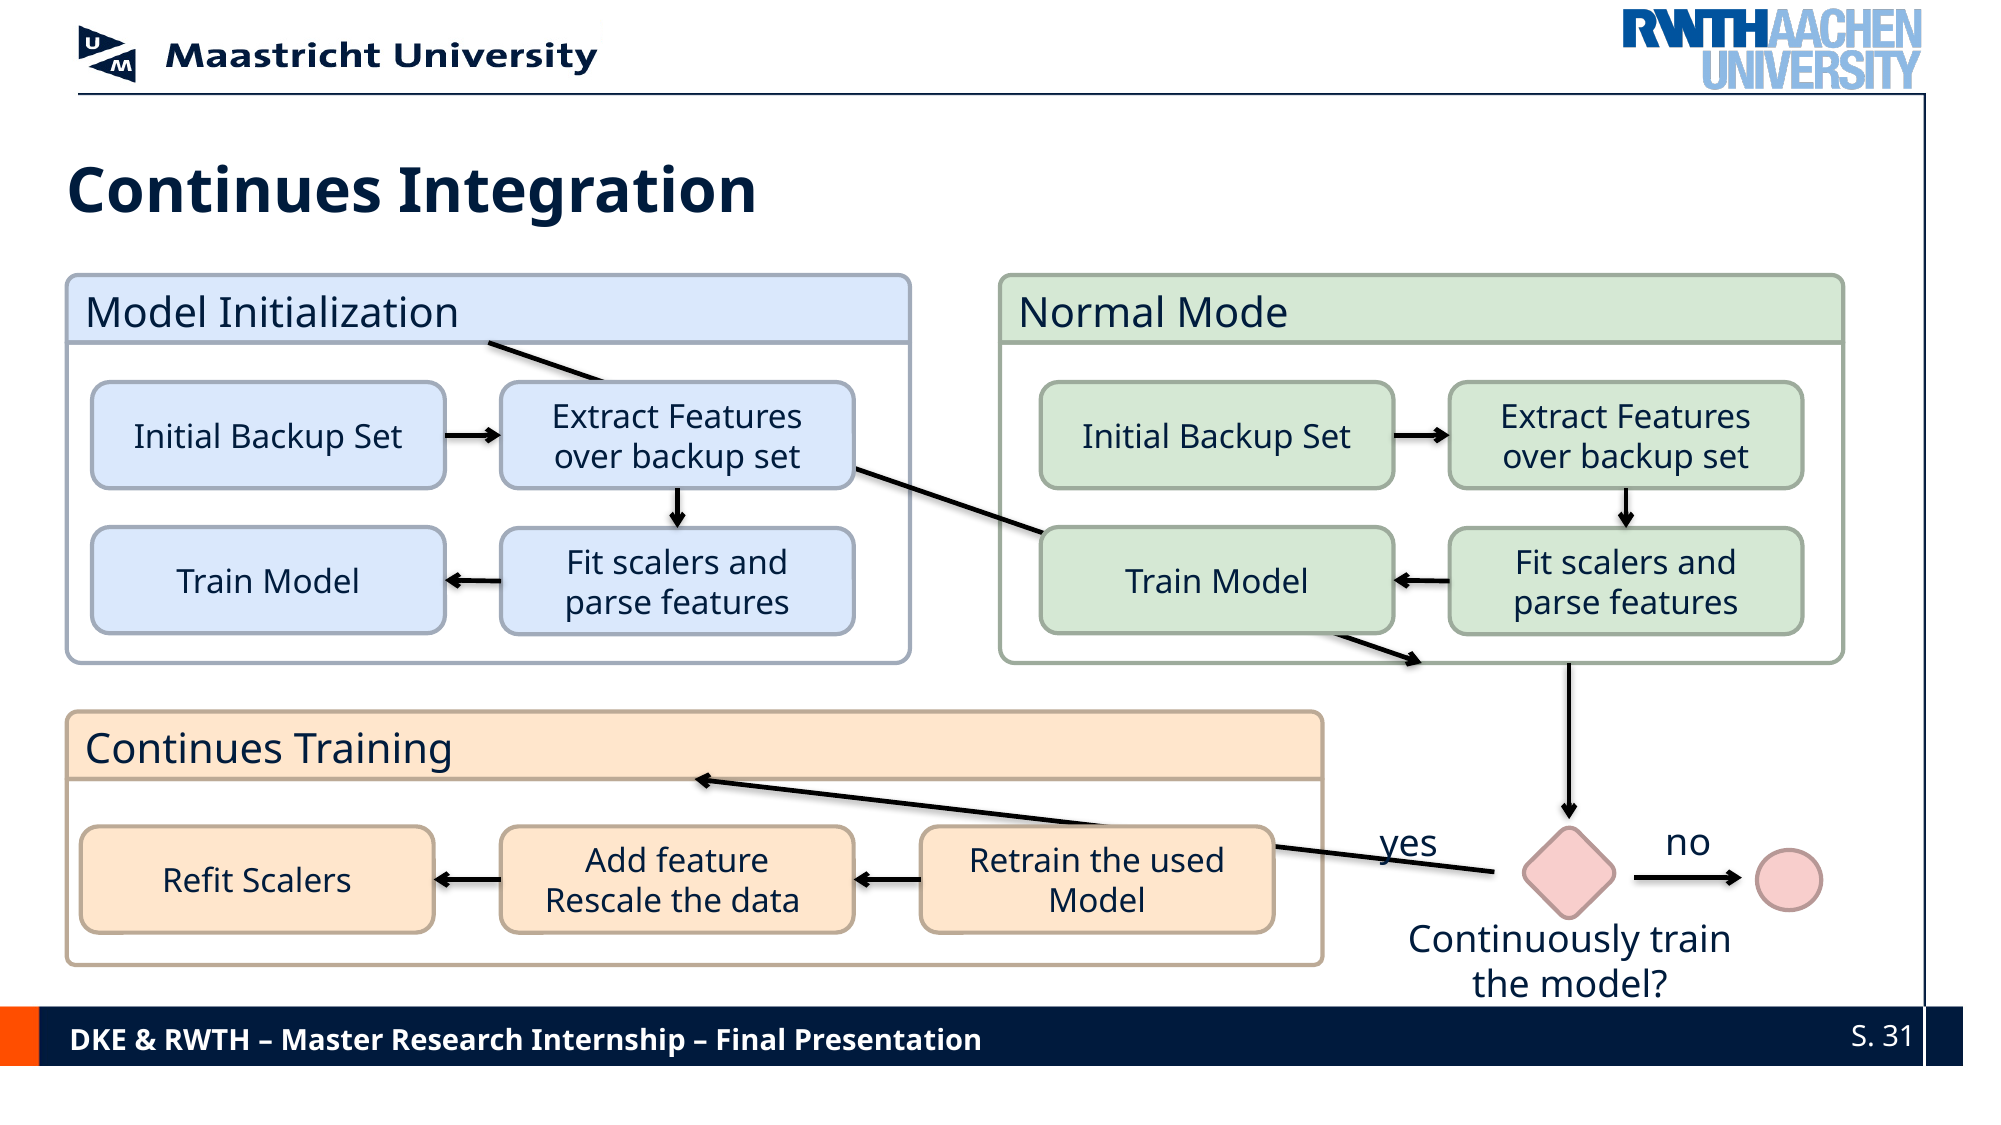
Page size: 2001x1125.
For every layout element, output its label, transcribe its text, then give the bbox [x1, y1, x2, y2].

text_box [1521, 825, 1617, 907]
text_box [64, 776, 1325, 968]
text_box Retrain the used Model [918, 824, 1276, 935]
text_box [1754, 847, 1824, 913]
text_box Add feature Rescale the data [498, 824, 856, 935]
text_box Continues Training [64, 709, 1325, 777]
text_box [64, 340, 913, 666]
text_box Refit Scalers [78, 824, 436, 935]
text_box Continuously train the model? [1377, 907, 1763, 1012]
text_box Train Model [1038, 524, 1396, 636]
text_box Extract Features over backup set [498, 379, 856, 491]
text_box Model Initialization [64, 272, 913, 342]
text_box yes [1325, 811, 1492, 871]
title Continues Integration [66, 149, 1917, 275]
text_box Normal Mode [997, 272, 1846, 342]
text_box Fit scalers and parse features [1447, 525, 1805, 637]
text_box Initial Backup Set [1038, 379, 1396, 491]
text_box no [1605, 810, 1772, 871]
text_box [997, 340, 1846, 666]
text_box Initial Backup Set [89, 379, 448, 491]
text_box Extract Features over backup set [1447, 379, 1805, 491]
text_box Fit scalers and parse features [498, 525, 856, 637]
text_box Train Model [89, 524, 448, 636]
picture [0, 0, 2000, 1121]
